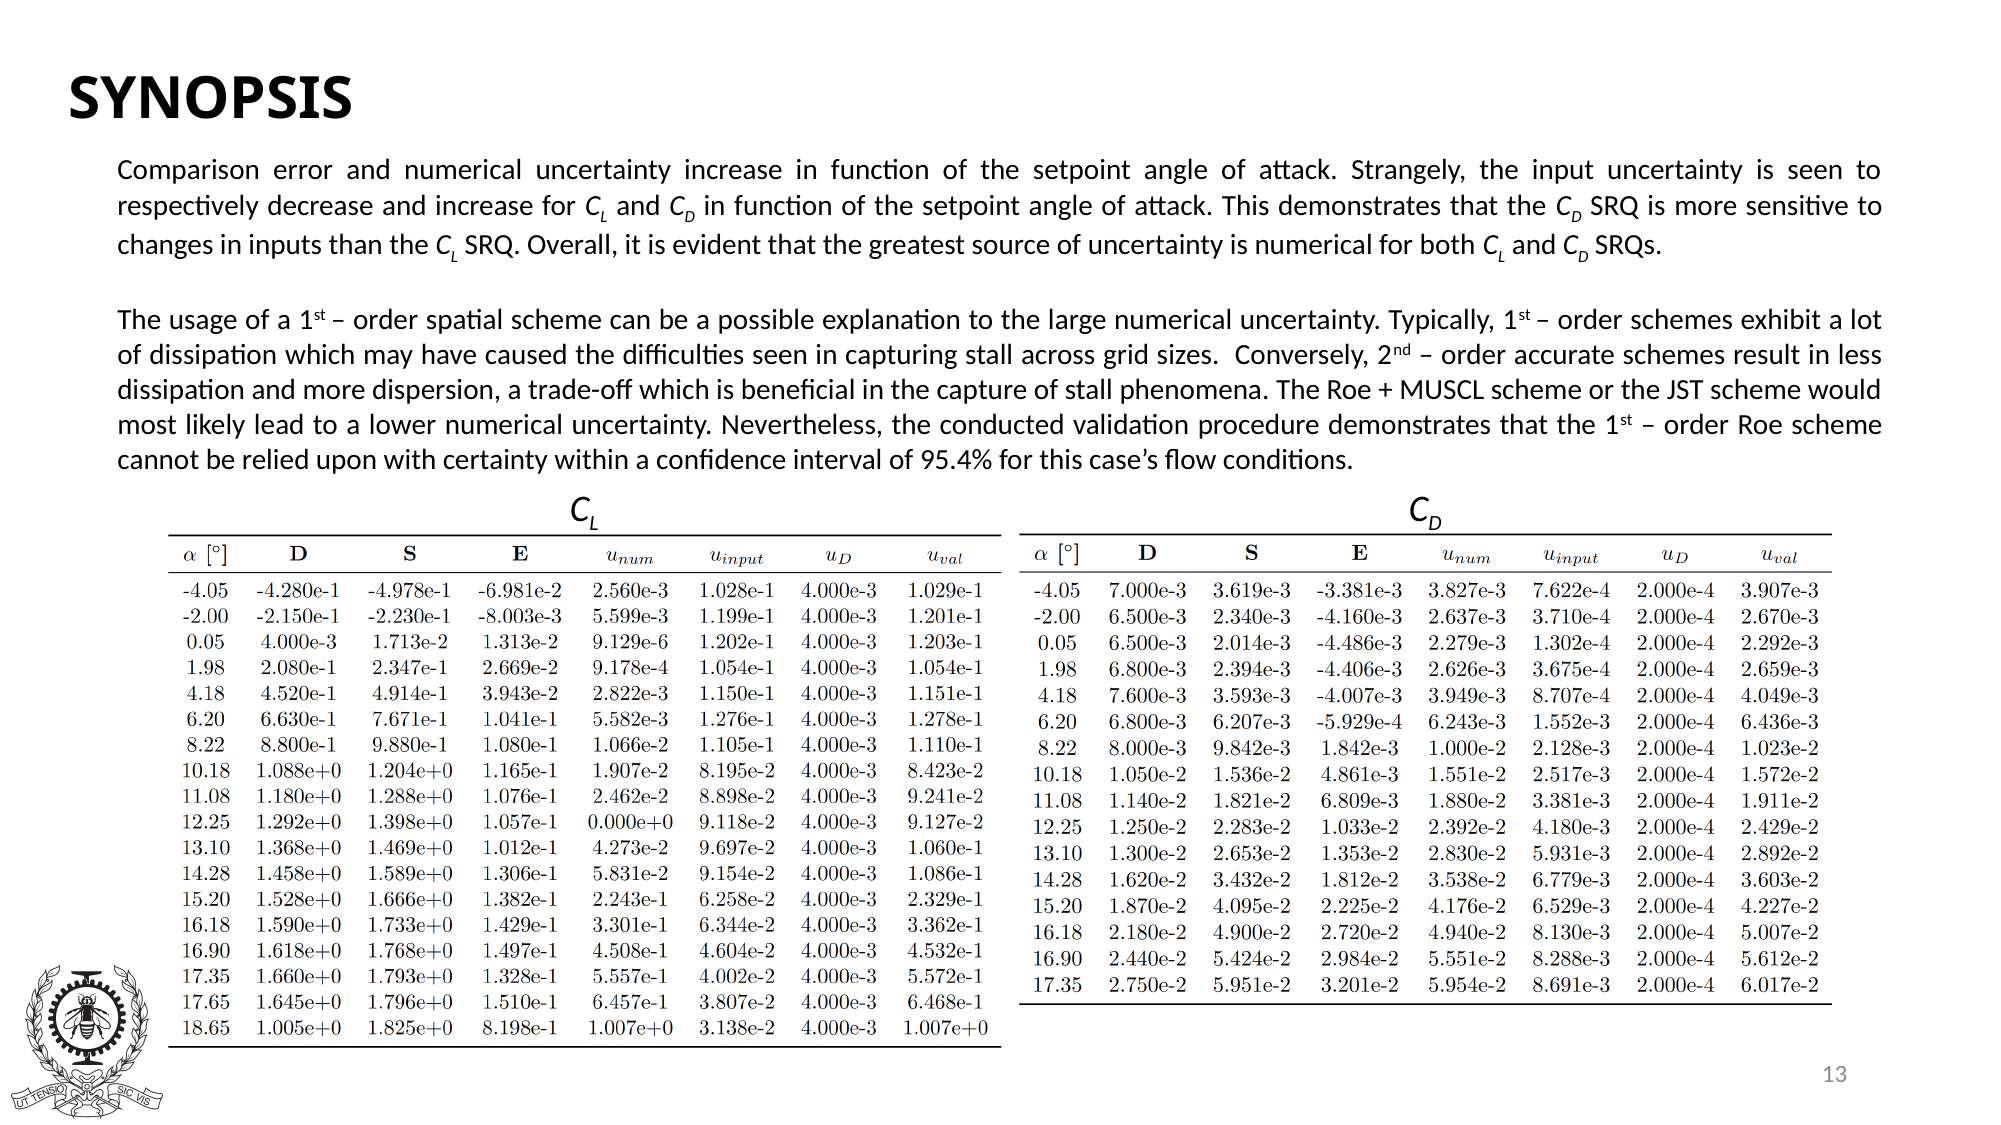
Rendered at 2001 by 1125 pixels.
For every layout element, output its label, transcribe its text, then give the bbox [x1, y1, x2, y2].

picture [10, 964, 163, 1119]
slide_number 13 [1412, 1042, 1863, 1103]
text_box Comparison error and numerical uncertainty increase in function of the setpoint angle of attack. Strangely, the input uncertainty is seen to respectively decrease and increase for CL and CD in function of the setpoint angle of attack. This demonstrates that the CD SRQ is more sensitive to changes in inputs than the CL SRQ. Overall, it is evident that the greatest source of uncertainty is numerical for both CL and CD SRQs. The usage of a 1st – order spatial scheme can be a possible explanation to the large numerical uncertainty. Typically, 1st – order schemes exhibit a lot of dissipation which may have caused the difficulties seen in capturing stall across grid sizes. Conversely, 2nd – order accurate schemes result in less dissipation and more dispersion, a trade-off which is beneficial in the capture of stall phenomena. The Roe + MUSCL scheme or the JST scheme would most likely lead to a lower numerical uncertainty. Nevertheless, the conducted validation procedure demonstrates that the 1st – order Roe scheme cannot be relied upon with certainty within a confidence interval of 95.4% for this case’s flow conditions. [102, 143, 1898, 483]
text_box SYNOPSIS [53, 6, 2000, 195]
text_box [166, 476, 1834, 1050]
